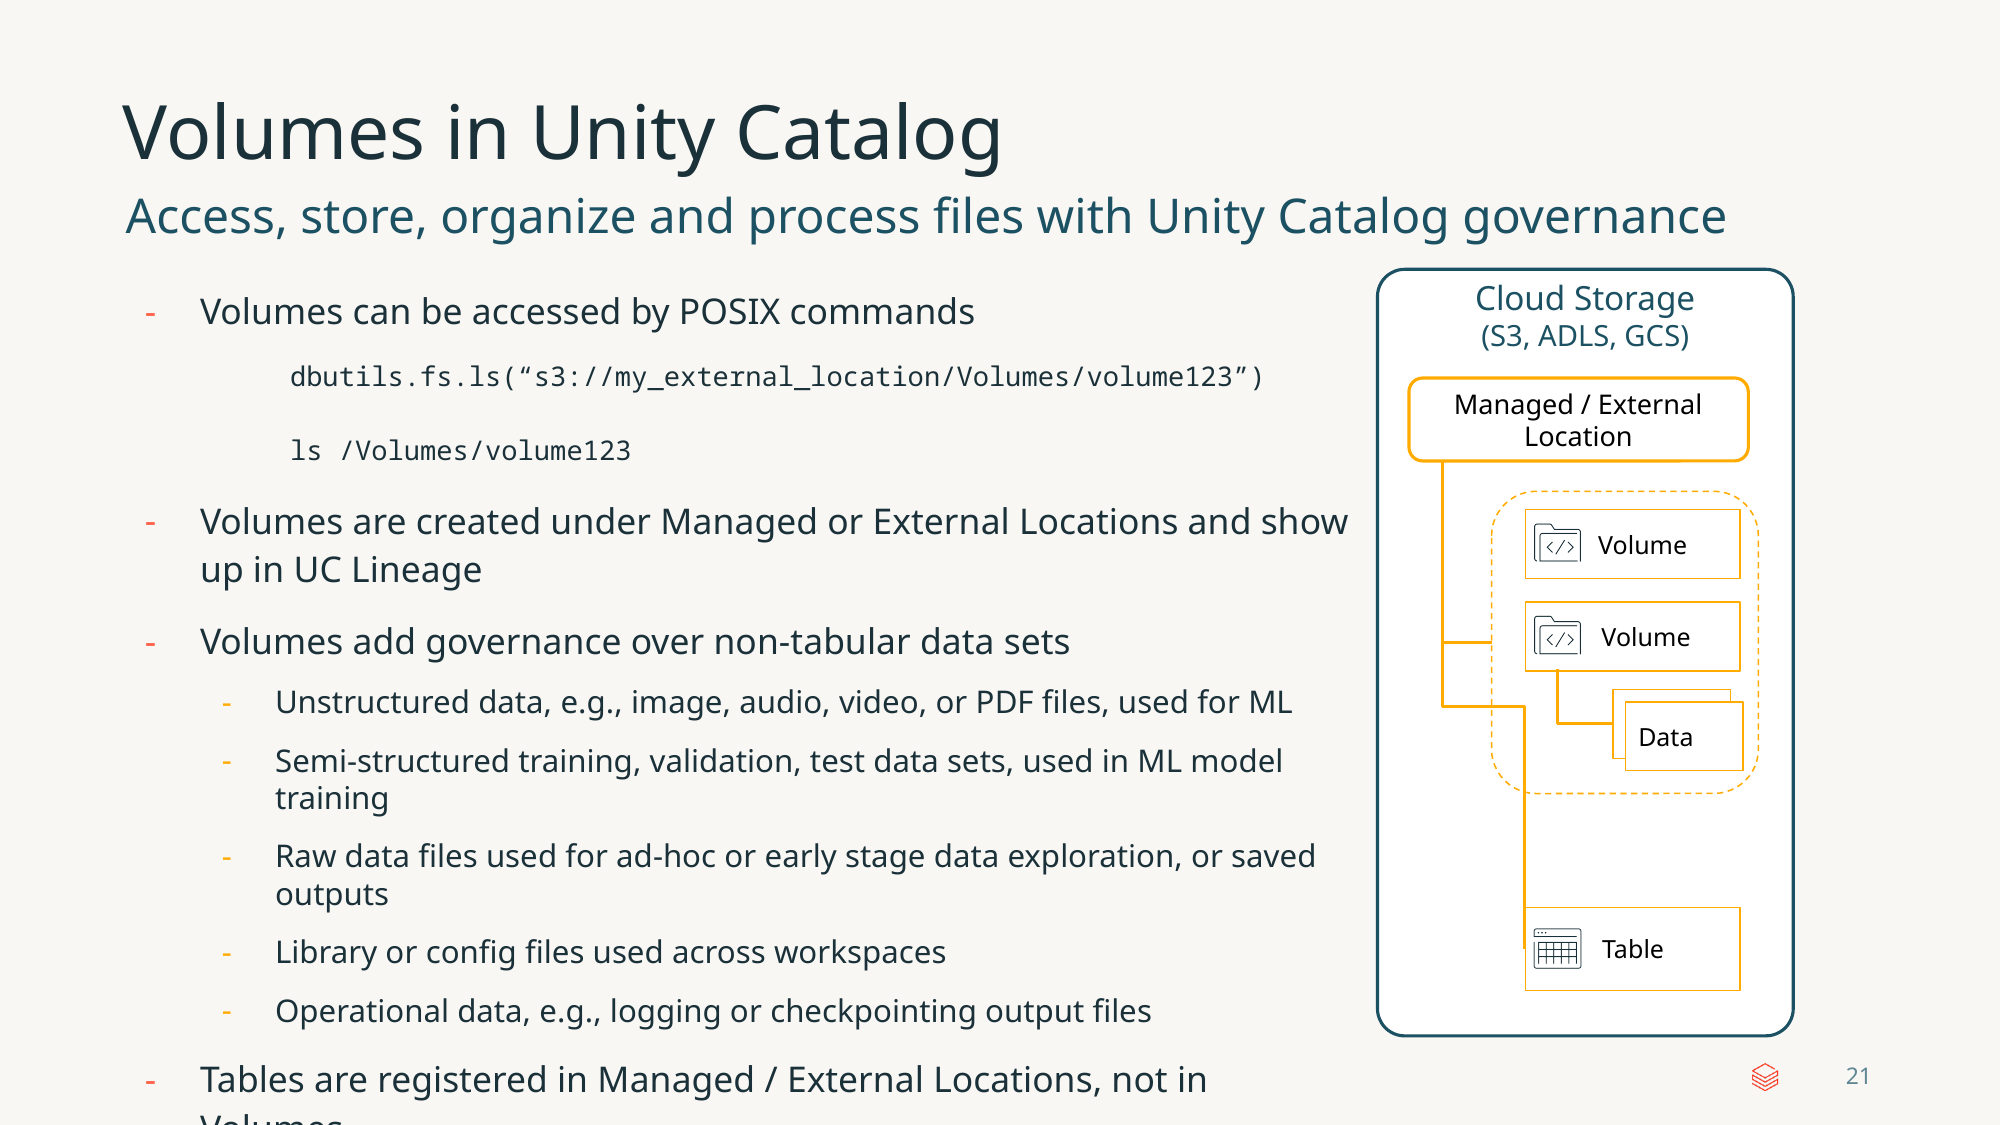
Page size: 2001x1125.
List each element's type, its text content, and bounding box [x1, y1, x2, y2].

text_box Managed / External Location [1408, 377, 1749, 461]
picture [1525, 604, 1591, 665]
list Volumes can be accessed by POSIX commands Volumes are created under Managed or External Locations and show up in UC Lineage Volumes add governance over non-tabular data sets Unstructured data, e.g., image, audio, video, or PDF files, used for ML Semi-structured training, validation, test data sets, used in ML model training Raw data files used for ad-hoc or early stage data exploration, or saved outputs Library or config files used across workspaces Operational data, e.g., logging or checkpointing output files Tables are registered in Managed / External Locations, not in Volumes [125, 289, 1360, 1091]
slide_number ‹#› [1782, 1041, 1893, 1125]
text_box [1525, 907, 1741, 991]
title Volumes in Unity Catalog [122, 87, 1873, 184]
text_box [1491, 491, 1759, 794]
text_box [1241, 665, 1726, 748]
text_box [1376, 527, 1558, 577]
subtitle Access, store, organize and process files with Unity Catalog governance [125, 192, 1875, 289]
text_box Cloud Storage (S3, ADLS, GCS) [1377, 289, 1794, 1036]
text_box ls /Volumes/volume123 [275, 413, 1327, 482]
picture [1749, 1061, 1781, 1093]
picture [1525, 511, 1591, 577]
text_box dbutils.fs.ls(“s3://my_external_location/Volumes/volume123”) [274, 339, 1727, 407]
